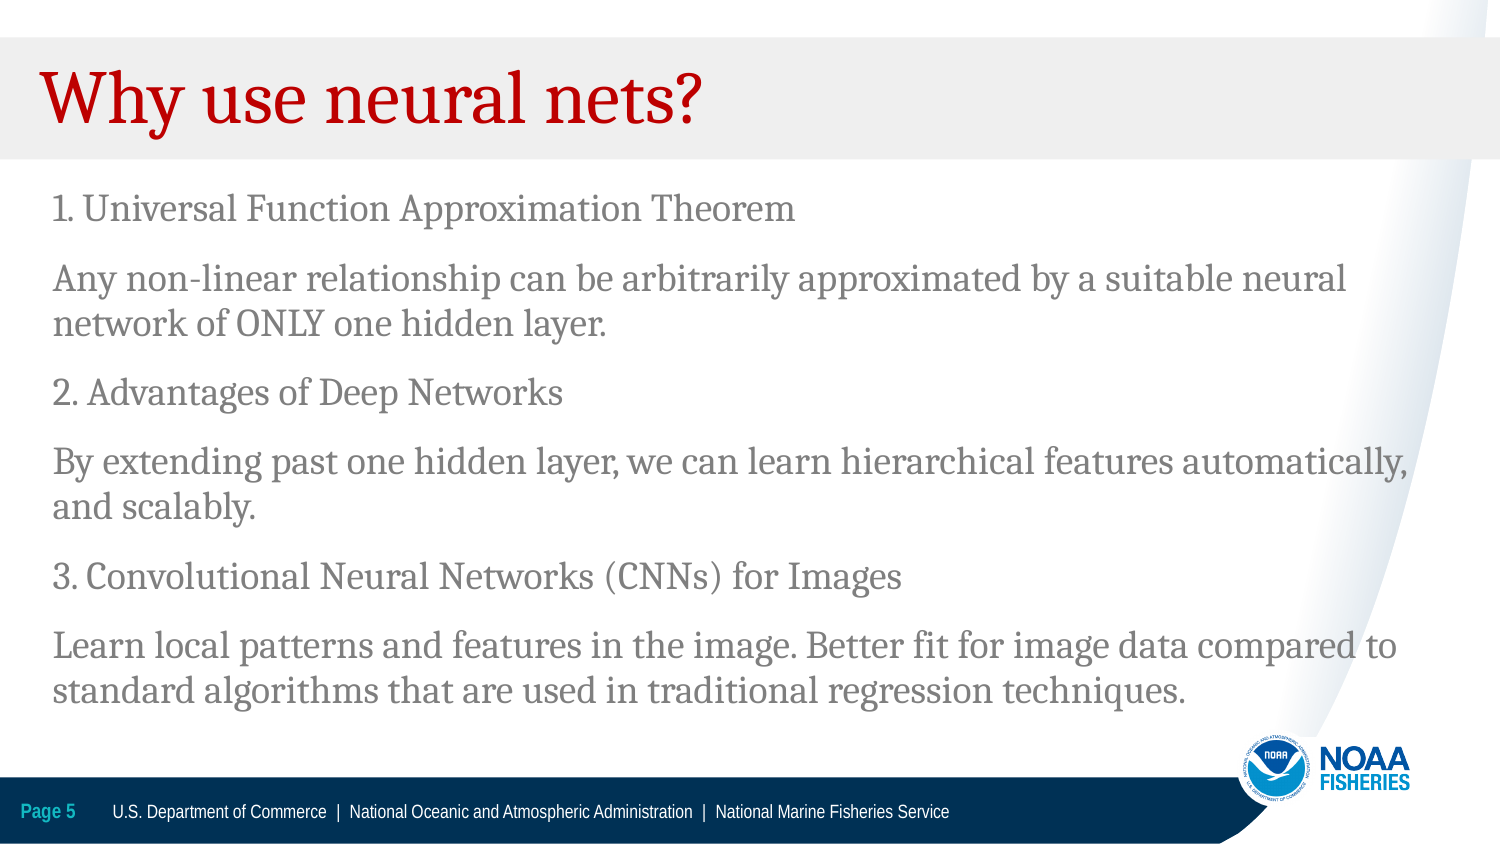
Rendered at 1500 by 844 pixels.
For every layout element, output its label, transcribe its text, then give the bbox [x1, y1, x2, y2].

title Why use neural nets? [24, 37, 1475, 160]
picture [1393, 777, 1401, 787]
list 1. Universal Function Approximation Theorem Any non-linear relationship can be arbitrarily approximated by a suitable neural network of ONLY one hidden layer. 2. Advantages of Deep Networks By extending past one hidden layer, we can learn hierarchical features automatically, and scalably. 3. Convolutional Neural Networks (CNNs) for Images Learn local patterns and features in the image. Better fit for image data compared to standard algorithms that are used in traditional regression techniques. [37, 178, 1475, 750]
picture [1237, 750, 1410, 807]
